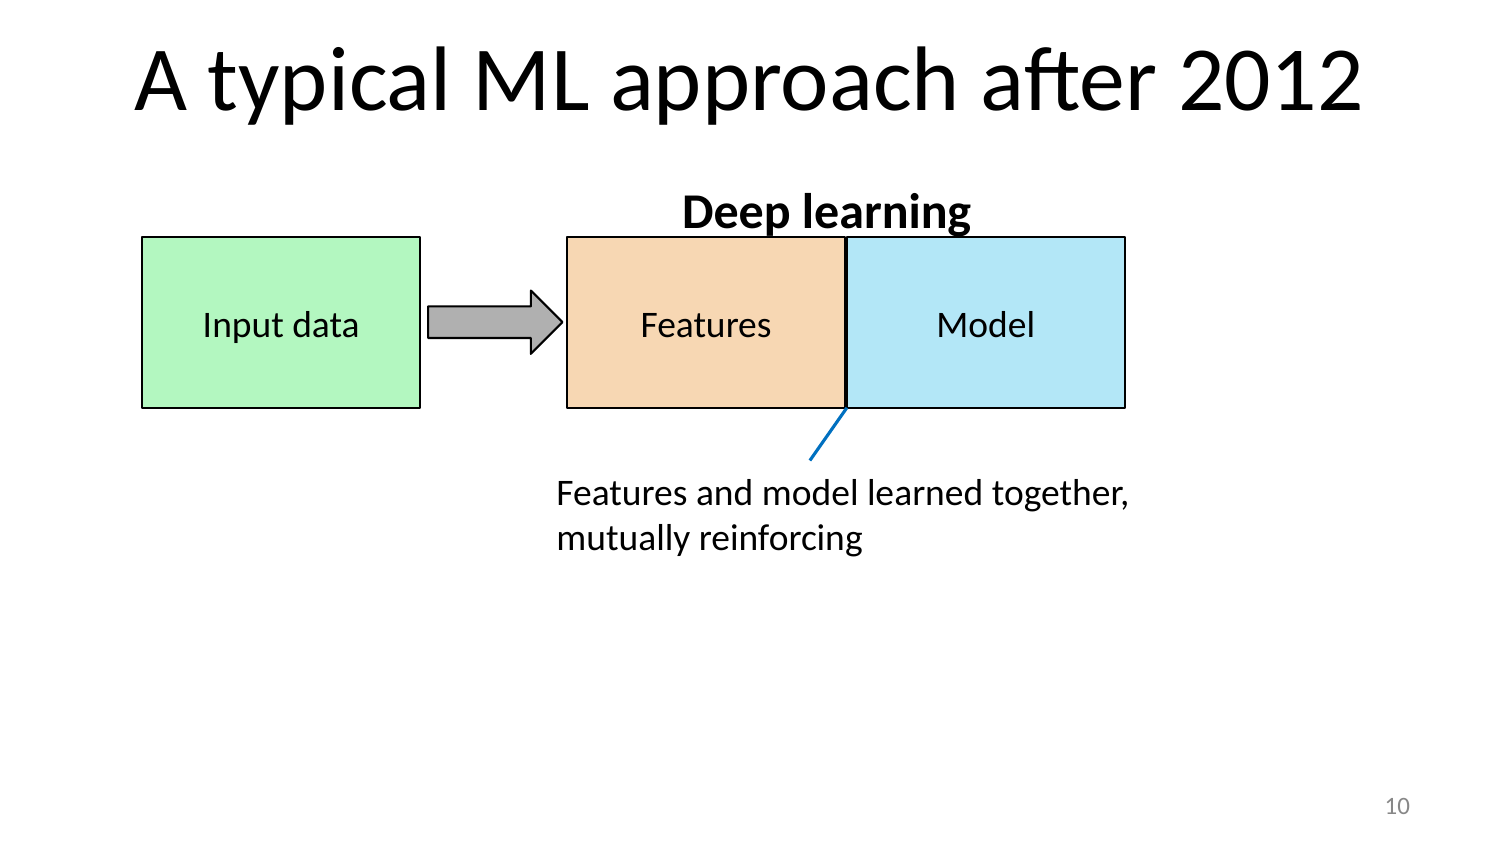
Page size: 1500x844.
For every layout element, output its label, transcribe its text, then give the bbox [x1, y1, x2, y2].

slide_number ‹#› [1074, 782, 1425, 827]
list [75, 158, 1425, 761]
text_box Input data [142, 236, 421, 408]
text_box [428, 290, 563, 354]
text_box Deep learning [667, 170, 999, 228]
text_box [809, 407, 848, 461]
text_box Model [846, 236, 1125, 408]
text_box Features and model learned together, mutually reinforcing [541, 460, 1153, 541]
text_box Features [567, 236, 846, 408]
title A typical ML approach after 2012 [75, 14, 1425, 134]
